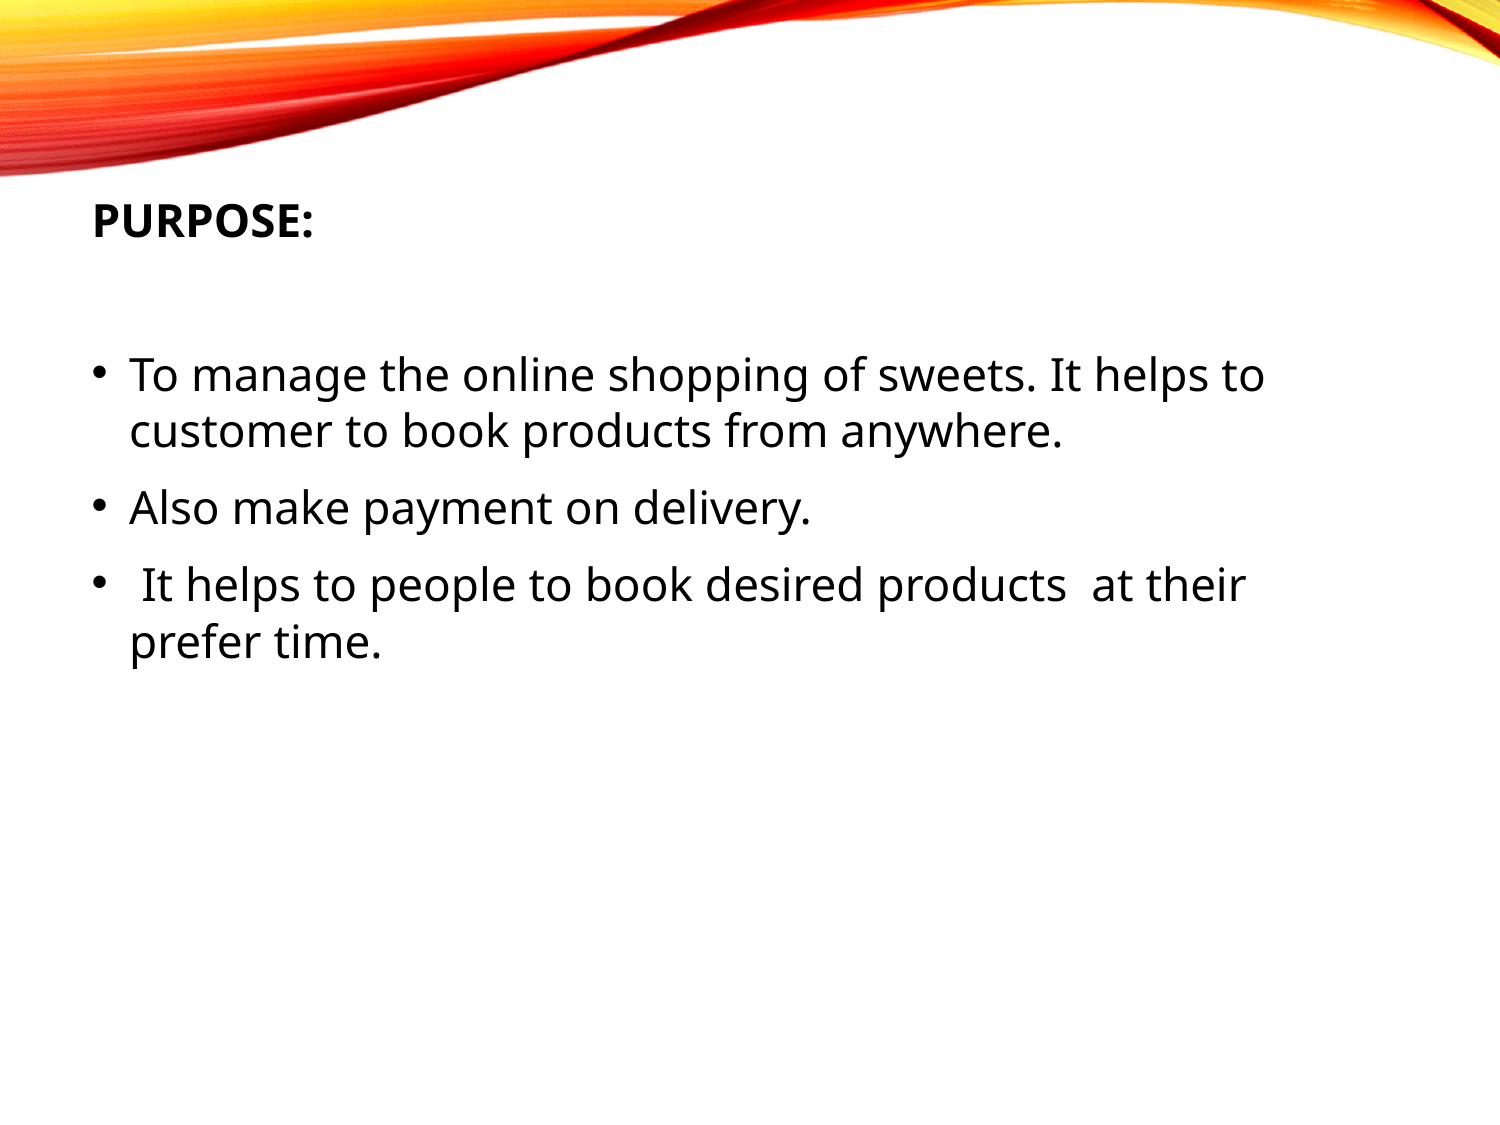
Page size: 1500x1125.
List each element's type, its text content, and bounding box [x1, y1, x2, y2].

list PURPOSE: To manage the online shopping of sweets. It helps to customer to book products from anywhere. Also make payment on delivery. It helps to people to book desired products at their prefer time. [76, 184, 1382, 905]
picture [0, 0, 1500, 178]
